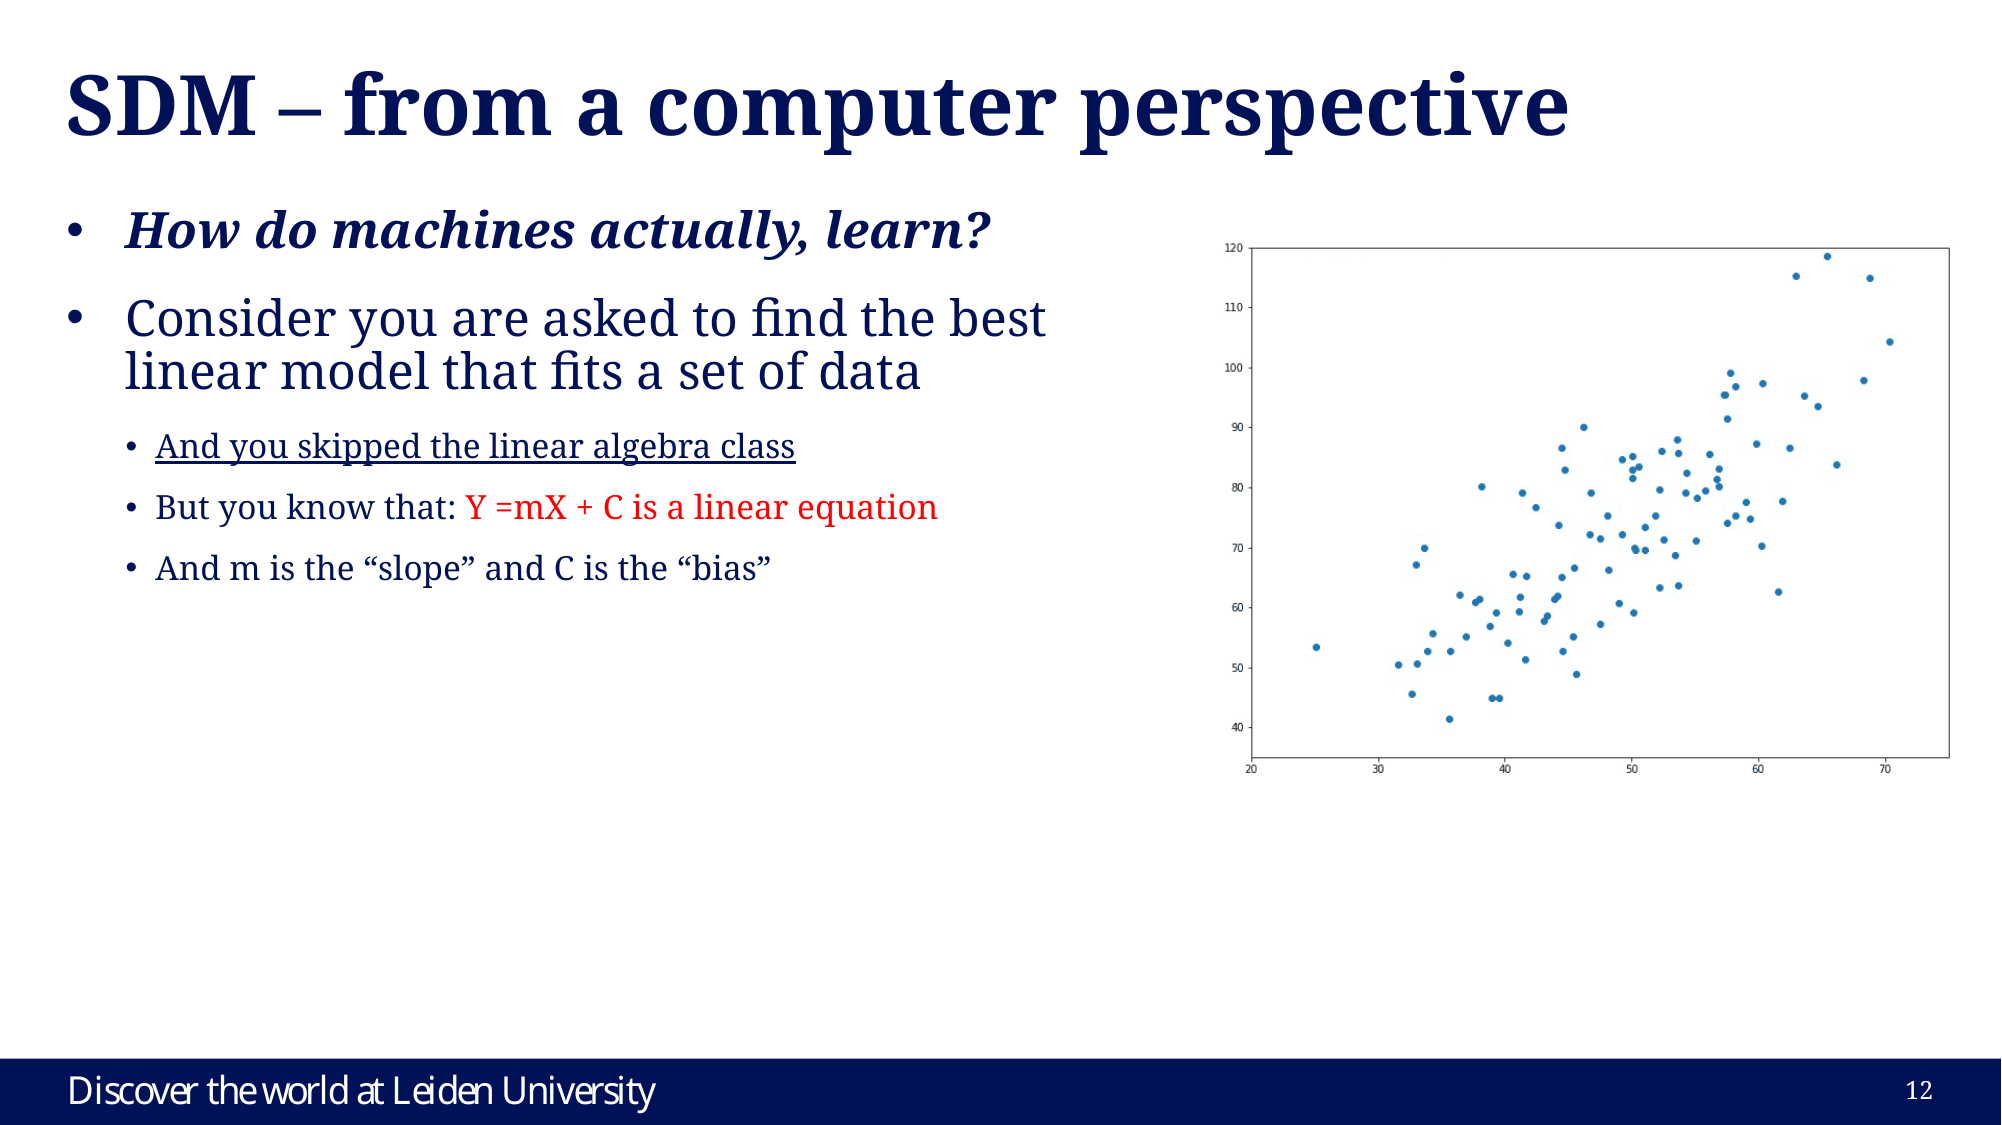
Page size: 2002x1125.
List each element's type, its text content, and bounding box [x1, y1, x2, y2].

slide_number 12 [1498, 1061, 1949, 1122]
title SDM – from a computer perspective [66, 66, 1935, 138]
list How do machines actually, learn? Consider you are asked to find the best linear model that fits a set of data And you skipped the linear algebra class But you know that: Y =mX + C is a linear equation And m is the “slope” and C is the “bias” [66, 205, 1190, 993]
picture [1216, 231, 1955, 799]
